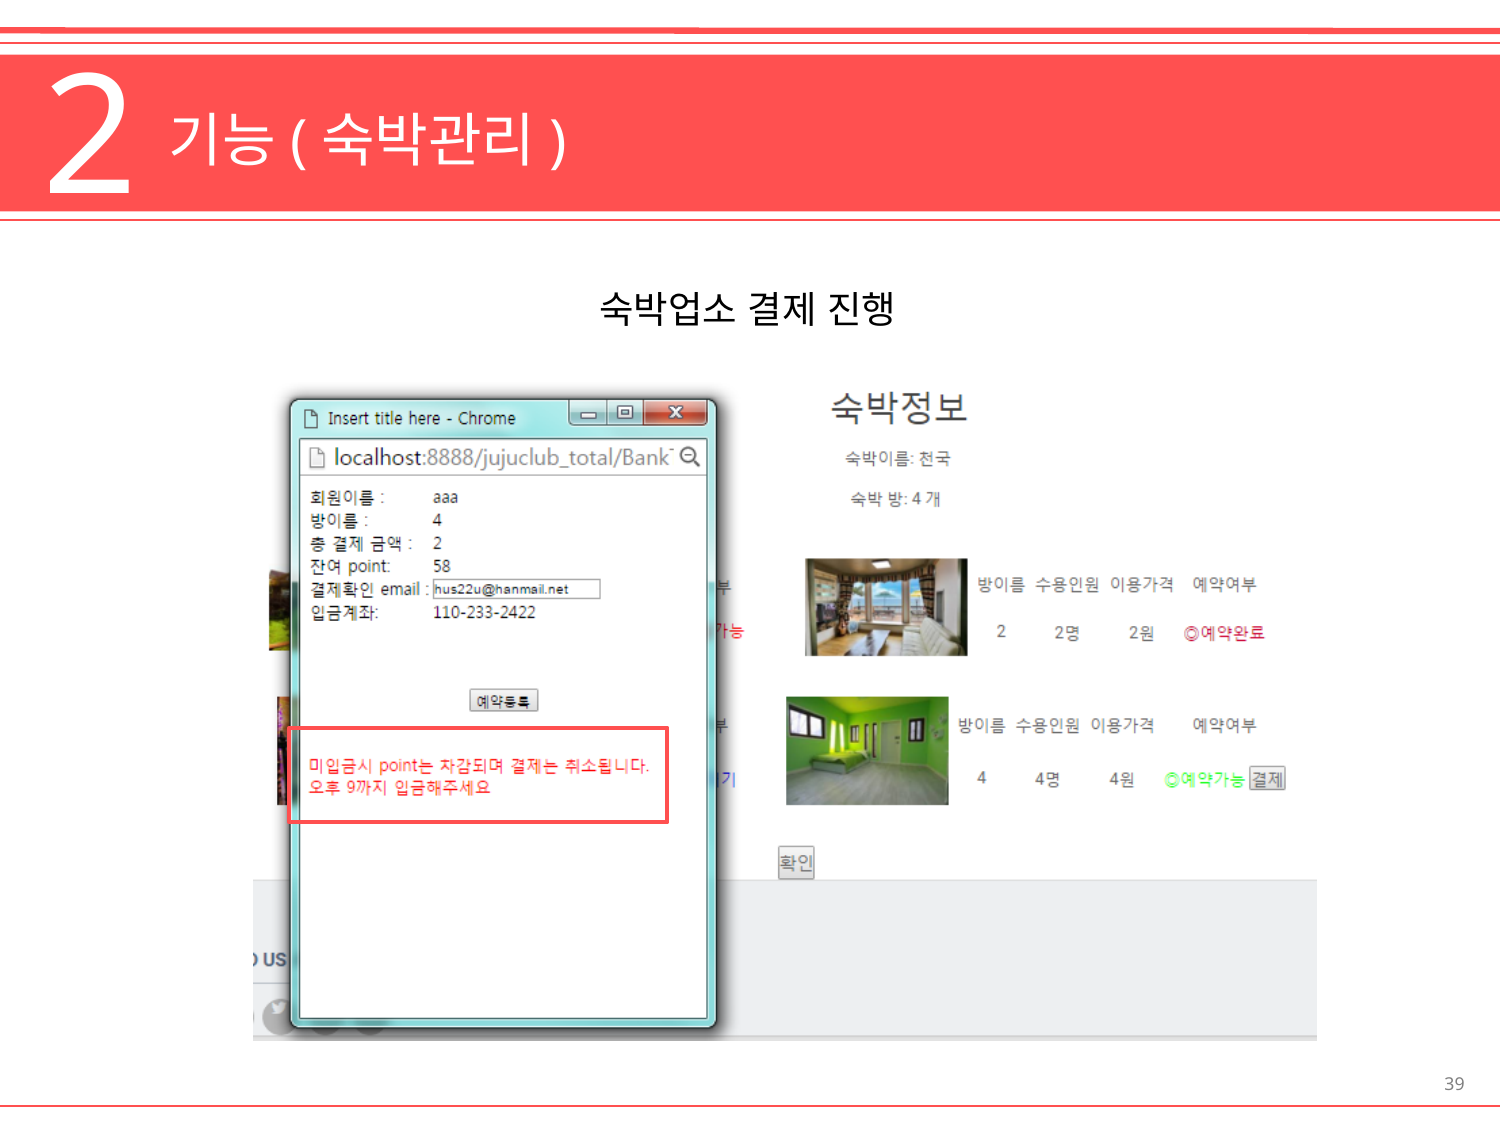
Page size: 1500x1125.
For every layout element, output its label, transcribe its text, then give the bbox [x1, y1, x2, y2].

text_box 2 [27, 19, 169, 234]
text_box 기능(숙박관리) [123, 95, 798, 181]
text_box 숙박업소 결제 진행 [584, 278, 1081, 339]
picture [253, 373, 1318, 1041]
